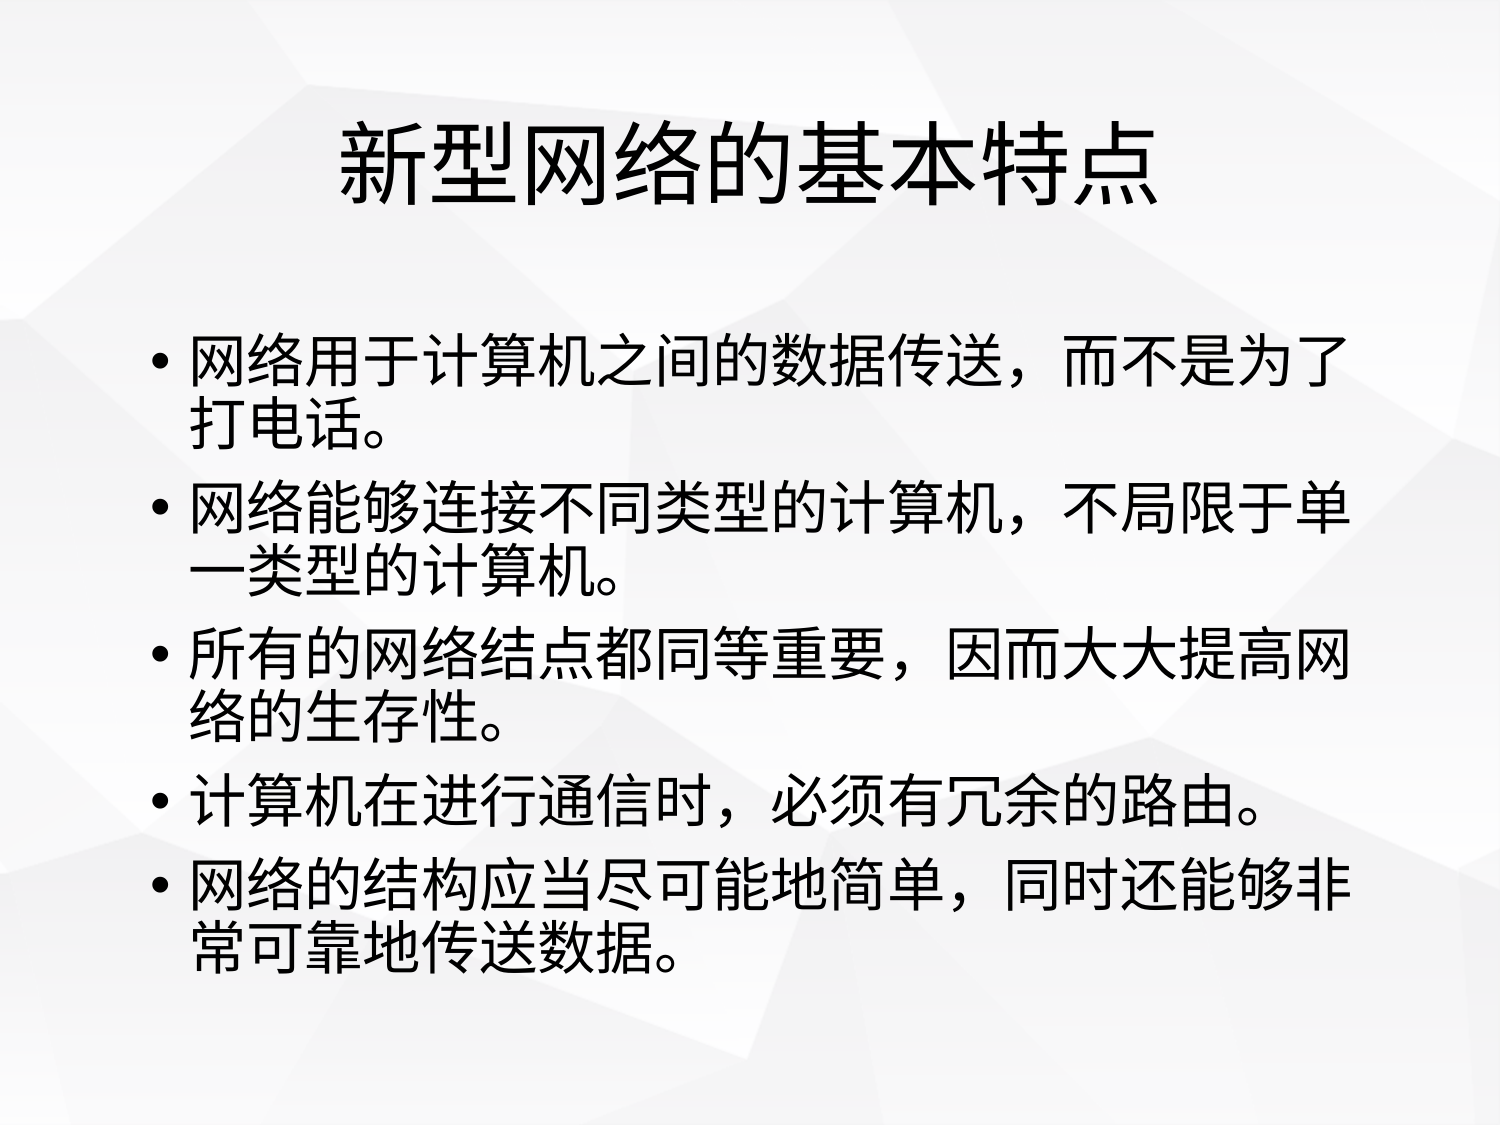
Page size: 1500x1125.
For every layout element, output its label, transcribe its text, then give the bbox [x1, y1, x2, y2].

picture [0, 0, 1500, 1125]
list 网络用于计算机之间的数据传送，而不是为了打电话。 网络能够连接不同类型的计算机，不局限于单一类型的计算机。 所有的网络结点都同等重要，因而大大提高网络的生存性。 计算机在进行通信时，必须有冗余的路由。 网络的结构应当尽可能地简单，同时还能够非常可靠地传送数据。 [135, 324, 1411, 1000]
title 新型网络的基本特点 [103, 59, 1397, 278]
